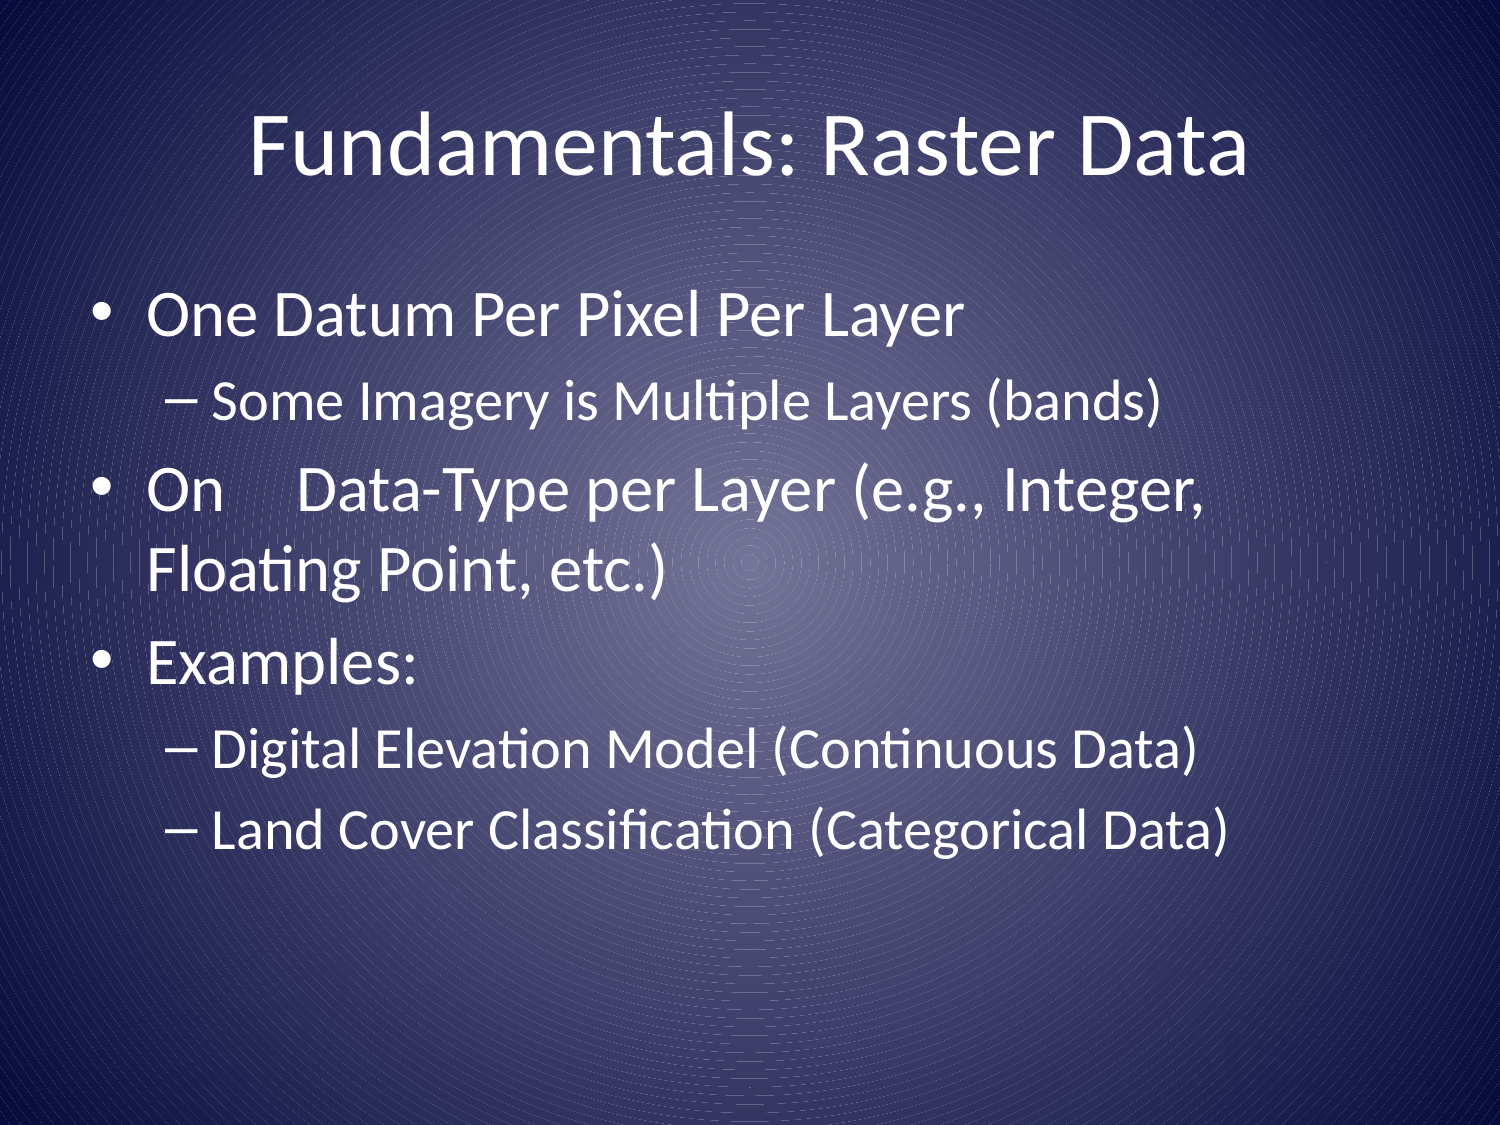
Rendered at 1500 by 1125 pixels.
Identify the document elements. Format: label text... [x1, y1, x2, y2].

title Fundamentals: Raster Data [75, 45, 1425, 233]
list One Datum Per Pixel Per Layer Some Imagery is Multiple Layers (bands) On Data-Type per Layer (e.g., Integer, Floating Point, etc.) Examples: Digital Elevation Model (Continuous Data) Land Cover Classification (Categorical Data) [75, 262, 1425, 1005]
